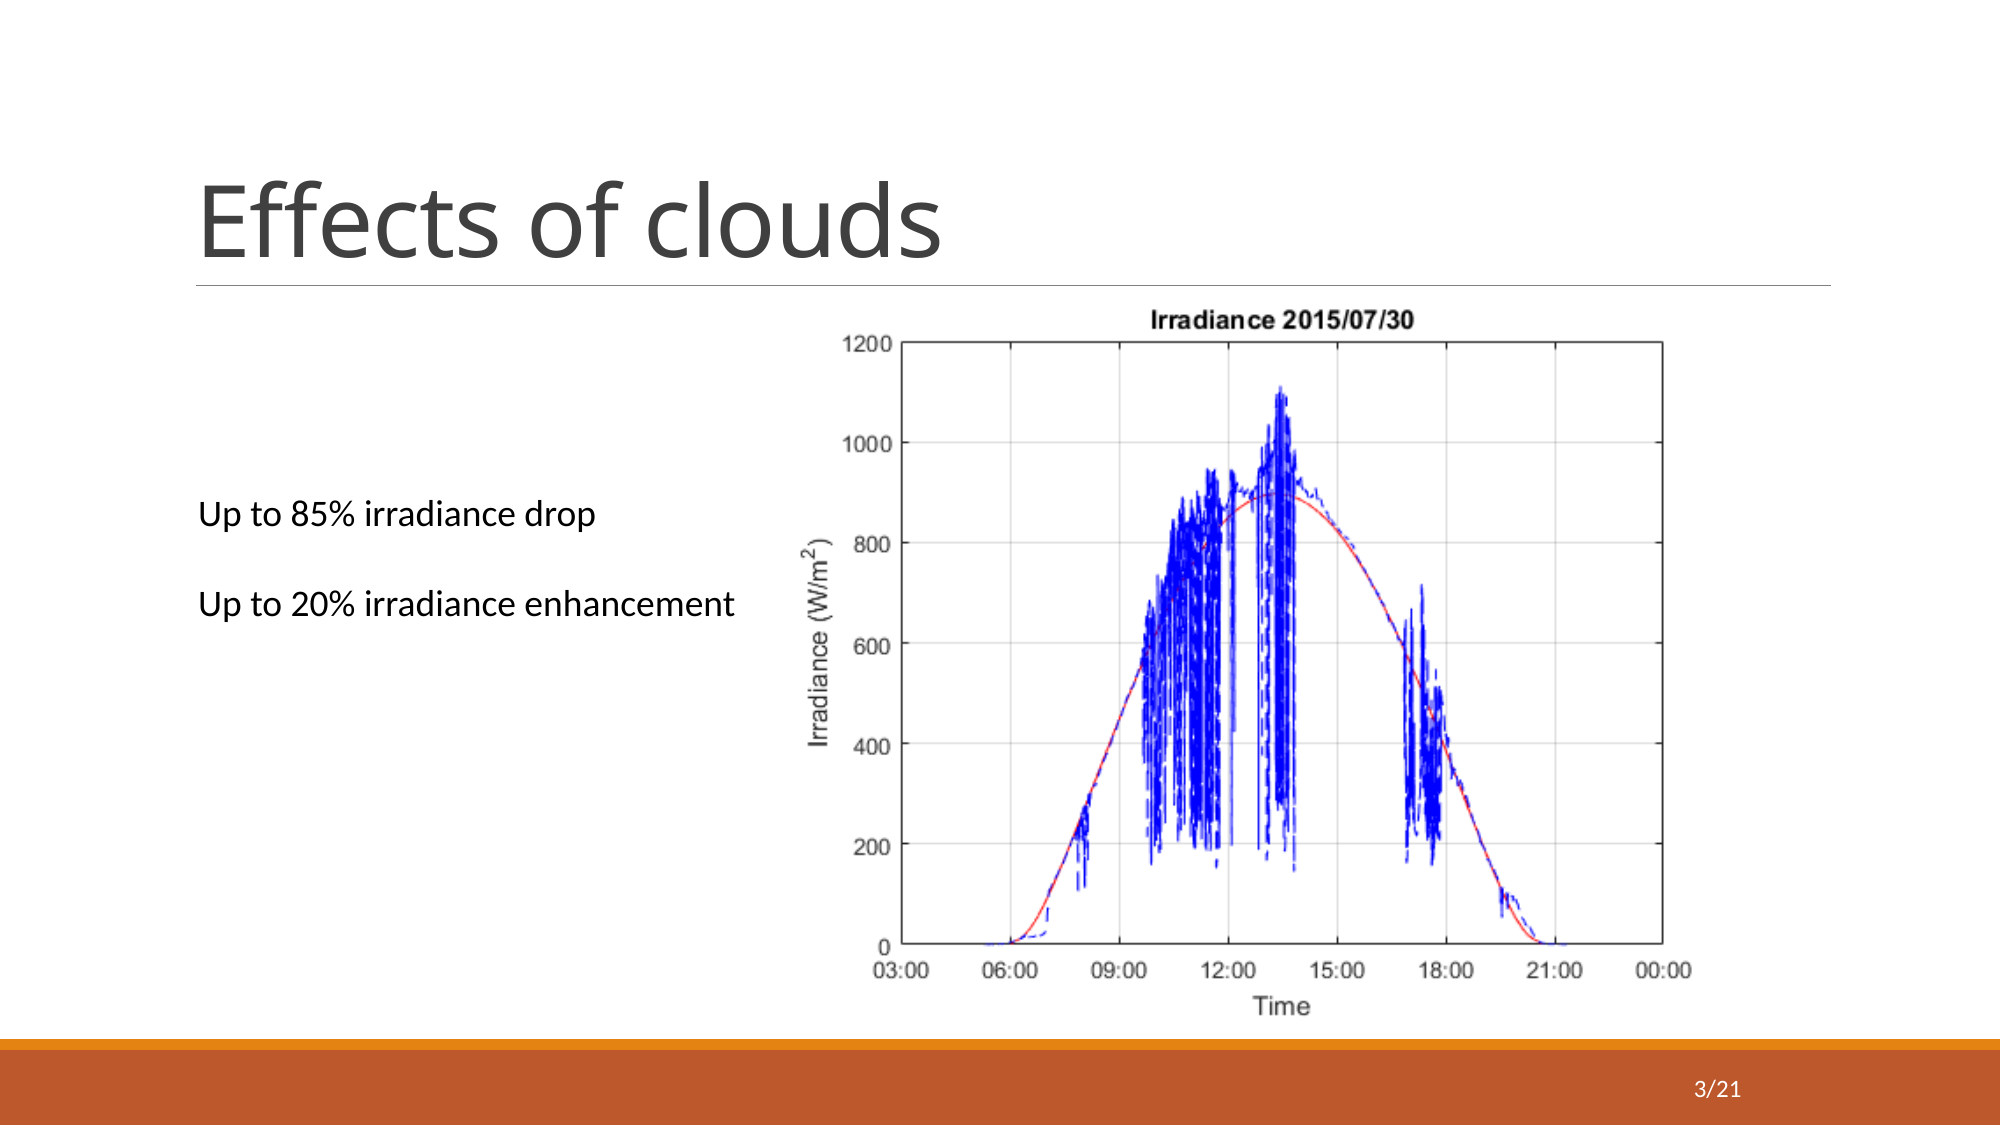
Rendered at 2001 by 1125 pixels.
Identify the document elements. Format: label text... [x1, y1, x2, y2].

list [772, 287, 1758, 1026]
title Effects of clouds [180, 47, 1830, 285]
text_box Up to 85% irradiance drop Up to 20% irradiance enhancement [183, 481, 751, 632]
